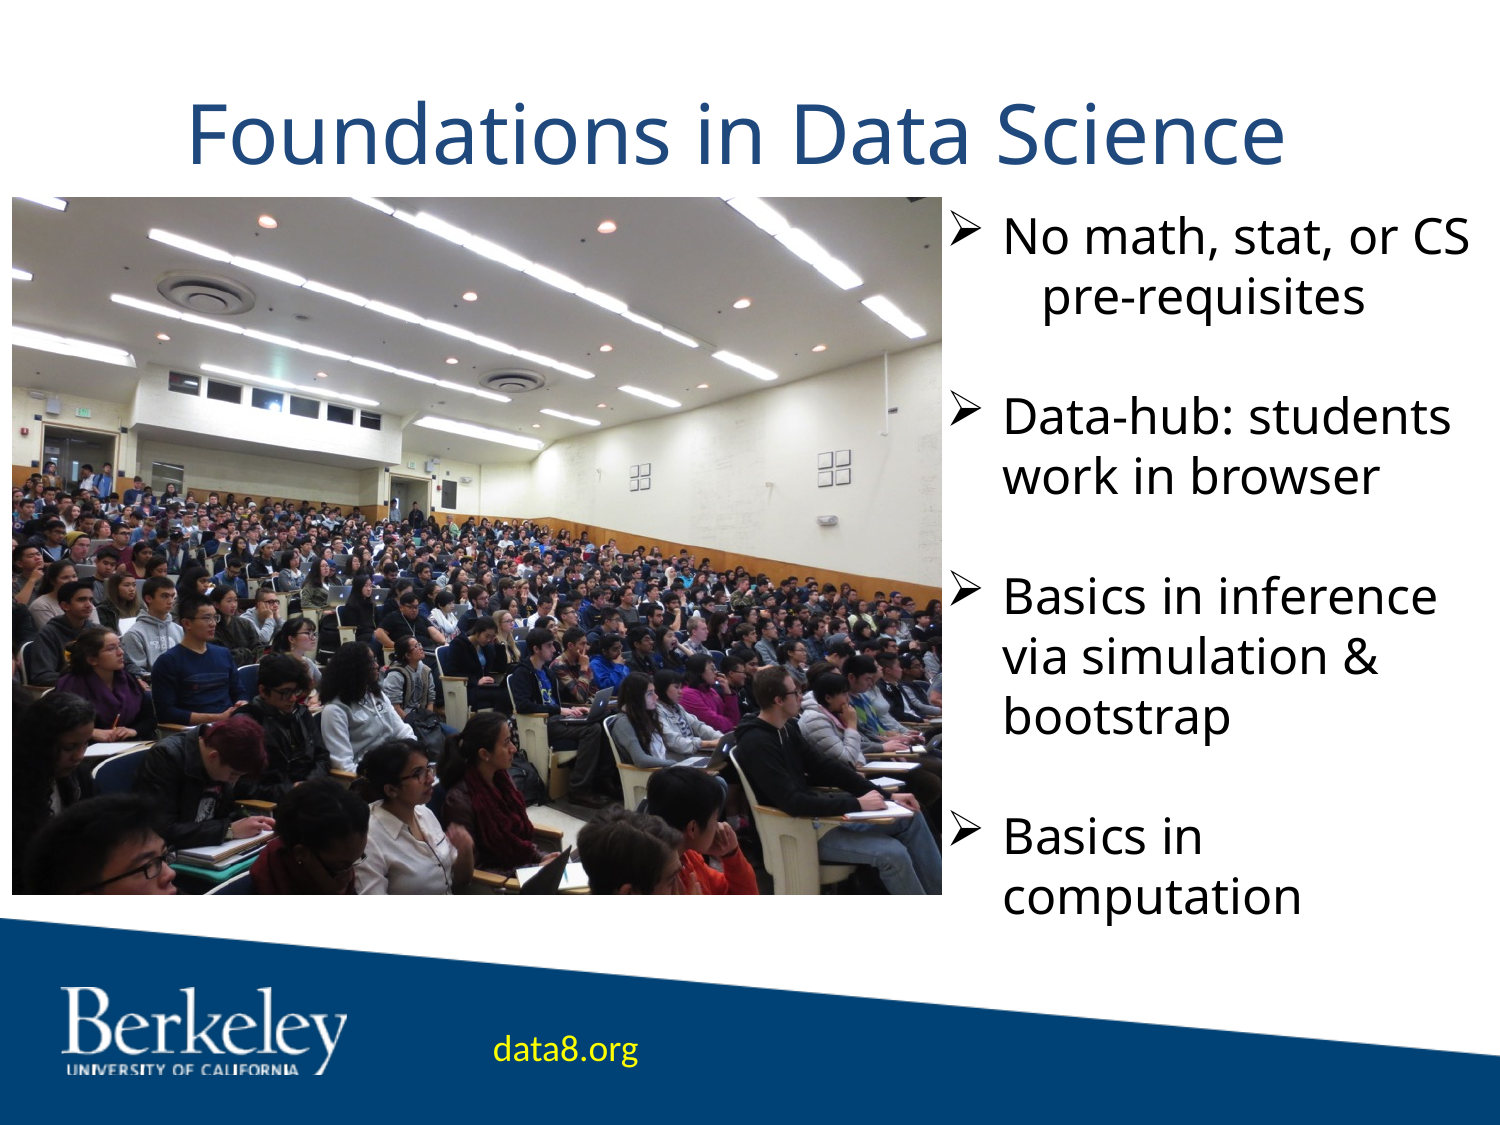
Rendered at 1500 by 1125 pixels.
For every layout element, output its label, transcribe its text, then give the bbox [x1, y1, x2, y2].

text_box No math, stat, or CS pre-requisites Data-hub: students work in browser Basics in inference via simulation & bootstrap Basics in computation [931, 197, 1500, 932]
title Foundations in Data Science [99, 11, 1375, 197]
text_box data8.org [478, 1016, 654, 1077]
picture [11, 196, 943, 895]
